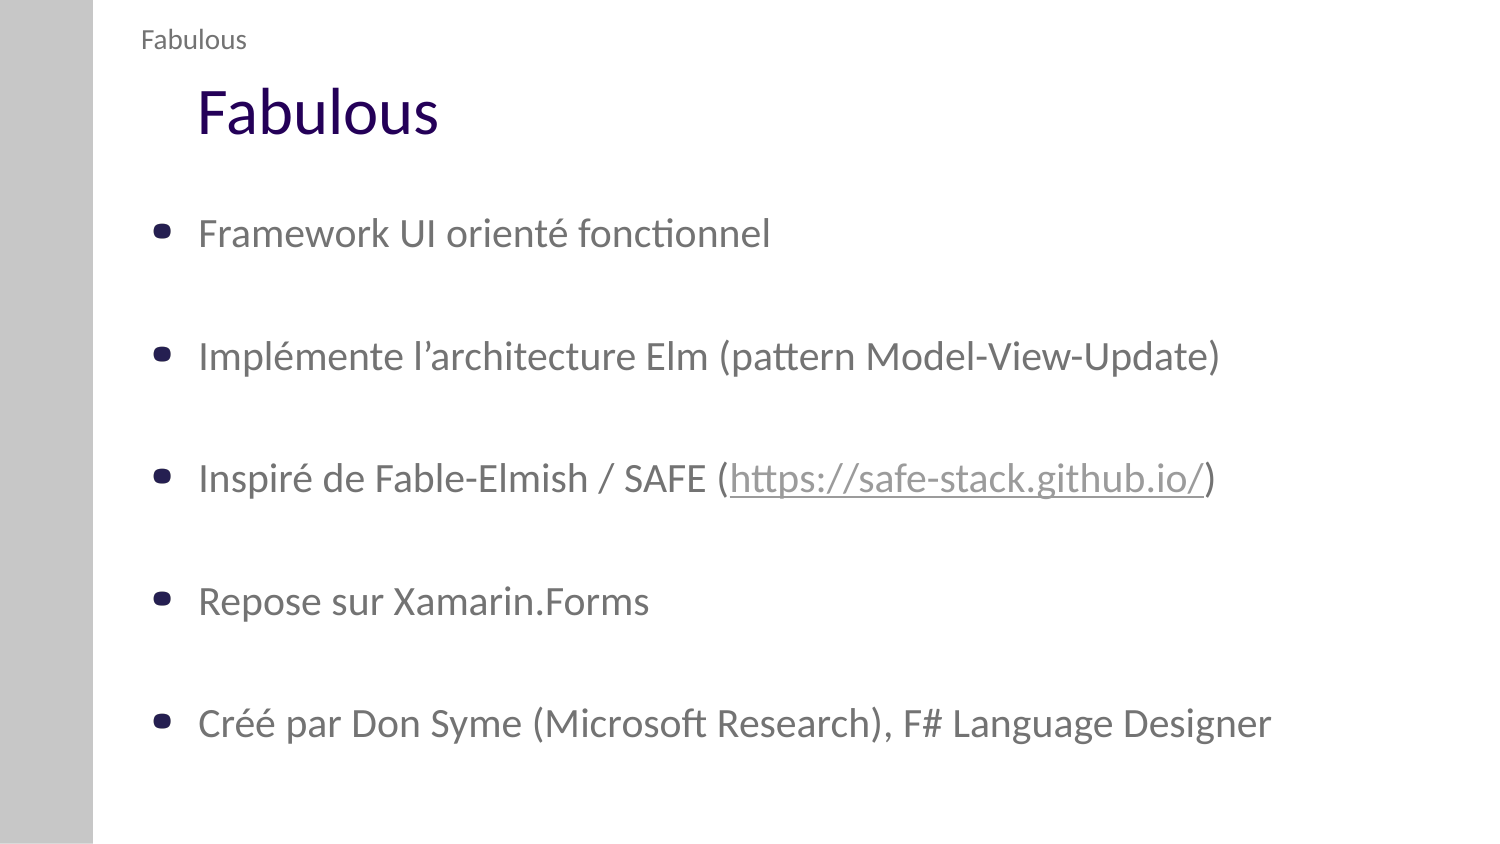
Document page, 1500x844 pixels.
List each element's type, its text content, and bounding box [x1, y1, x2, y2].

title Fabulous [197, 80, 1454, 189]
list Framework UI orienté fonctionnel Implémente l’architecture Elm (pattern Model-View-Update) Inspiré de Fable-Elmish / SAFE (https://safe-stack.github.io/) Repose sur Xamarin.Forms Créé par Don Syme (Microsoft Research), F# Language Designer [153, 213, 1454, 752]
picture [153, 468, 171, 484]
picture [153, 346, 171, 362]
picture [153, 713, 171, 729]
picture [153, 223, 171, 239]
picture [153, 591, 171, 606]
list Fabulous [141, 25, 692, 56]
